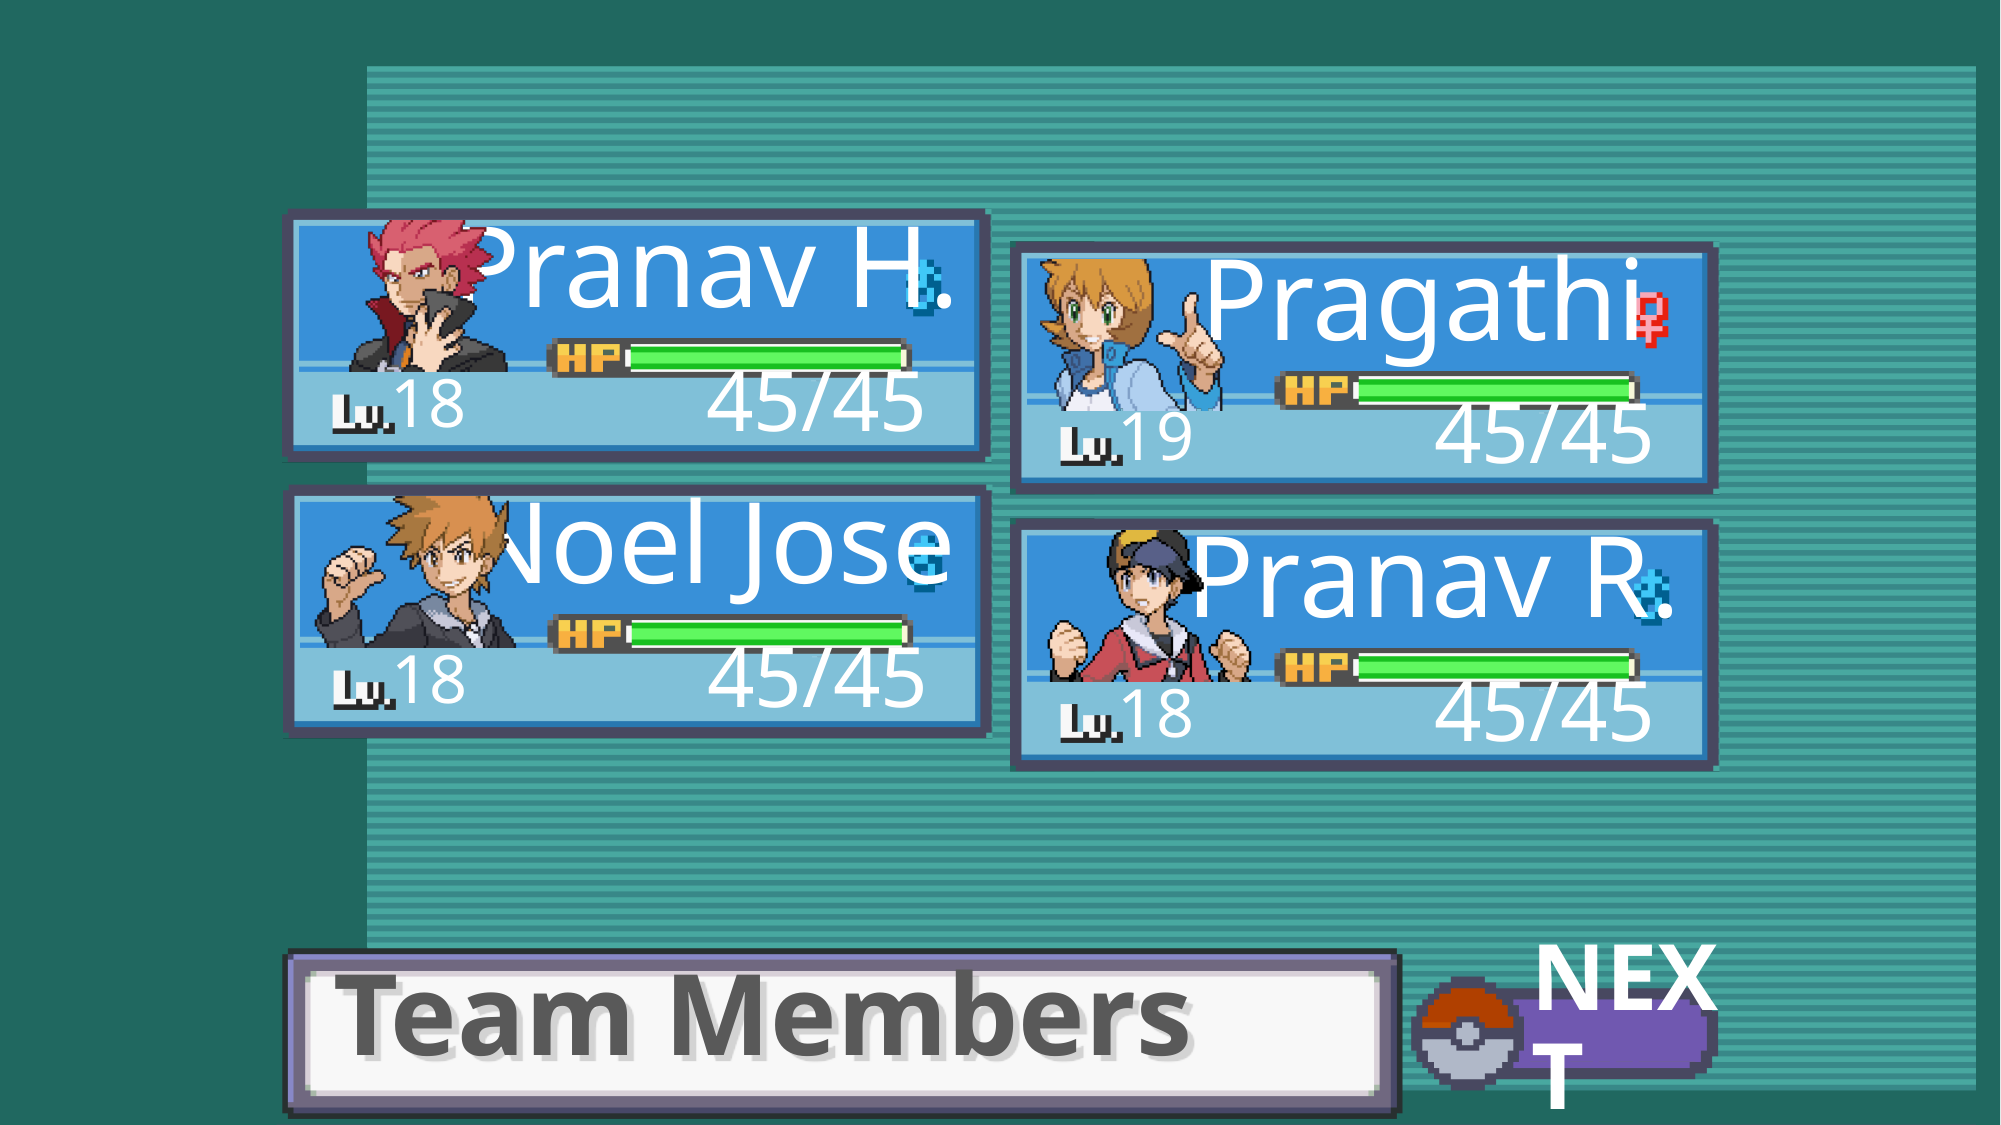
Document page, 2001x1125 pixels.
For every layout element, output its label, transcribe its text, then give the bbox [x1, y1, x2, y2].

picture [0, 0, 2001, 1125]
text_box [981, 220, 1727, 495]
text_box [998, 497, 1727, 773]
title Team Members [318, 950, 1266, 1089]
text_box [276, 188, 999, 463]
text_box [264, 464, 1000, 739]
list NEXT [1516, 972, 1755, 1088]
